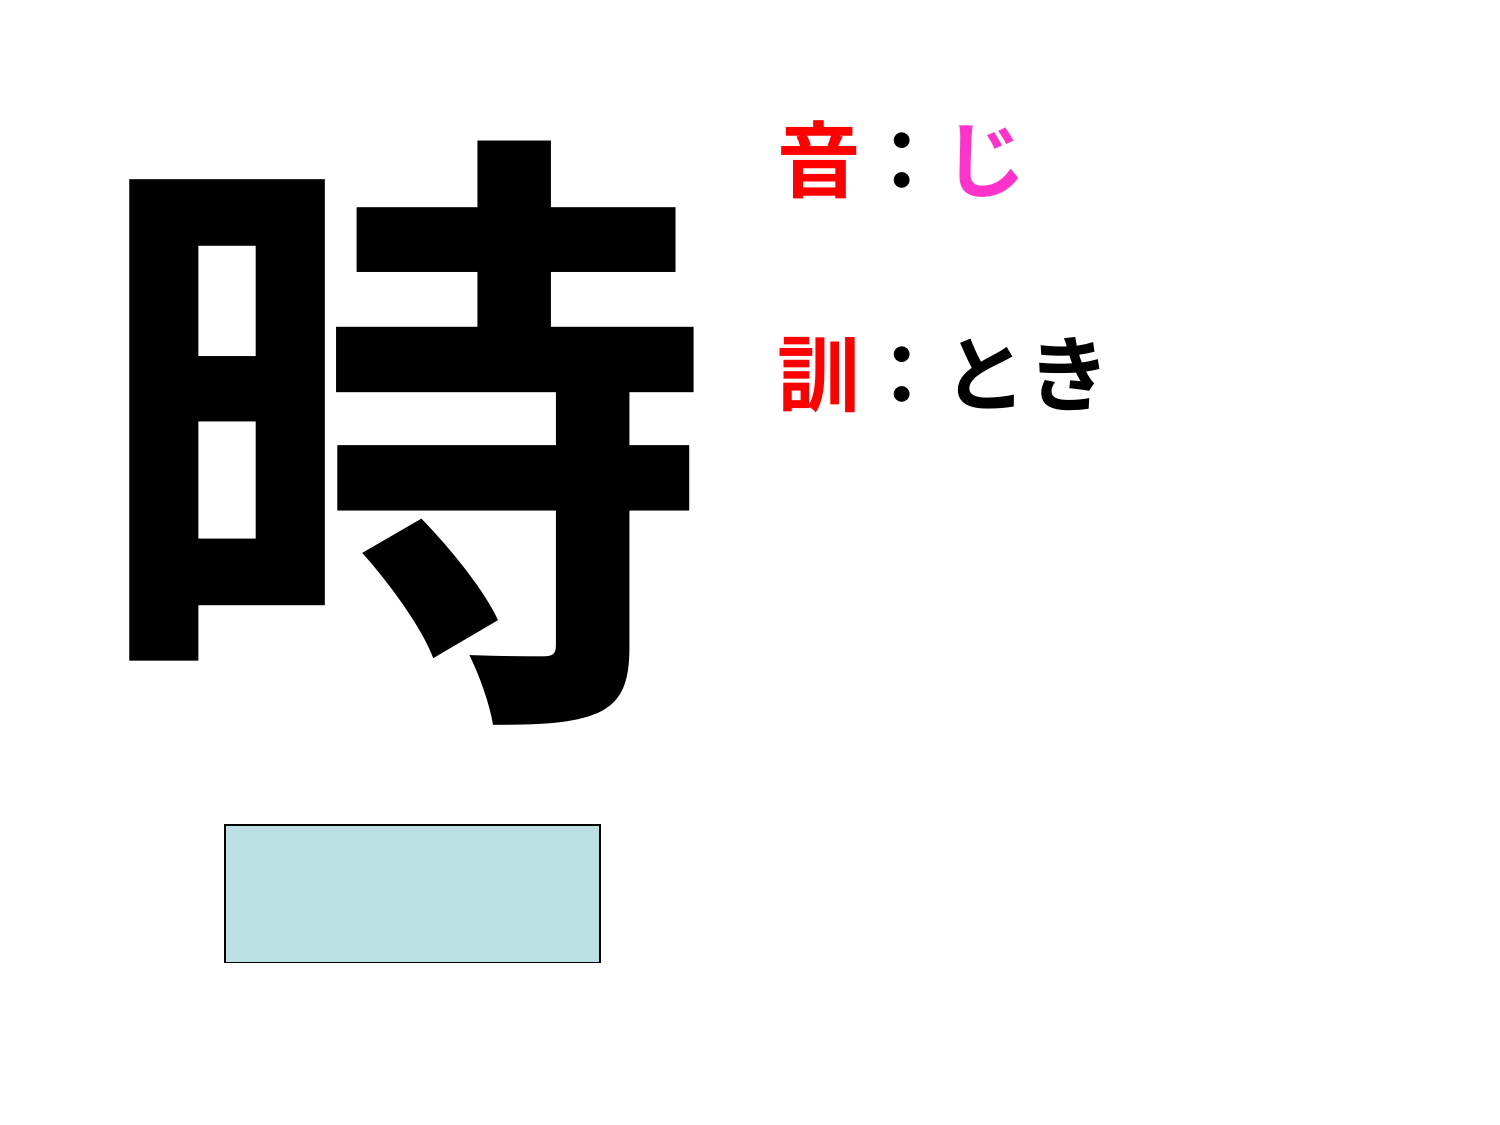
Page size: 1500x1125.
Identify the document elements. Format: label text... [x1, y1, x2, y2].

text_box [224, 824, 600, 963]
list 音：じ 訓：とき [762, 112, 1425, 1005]
list 時 THỜI [75, 125, 738, 1005]
